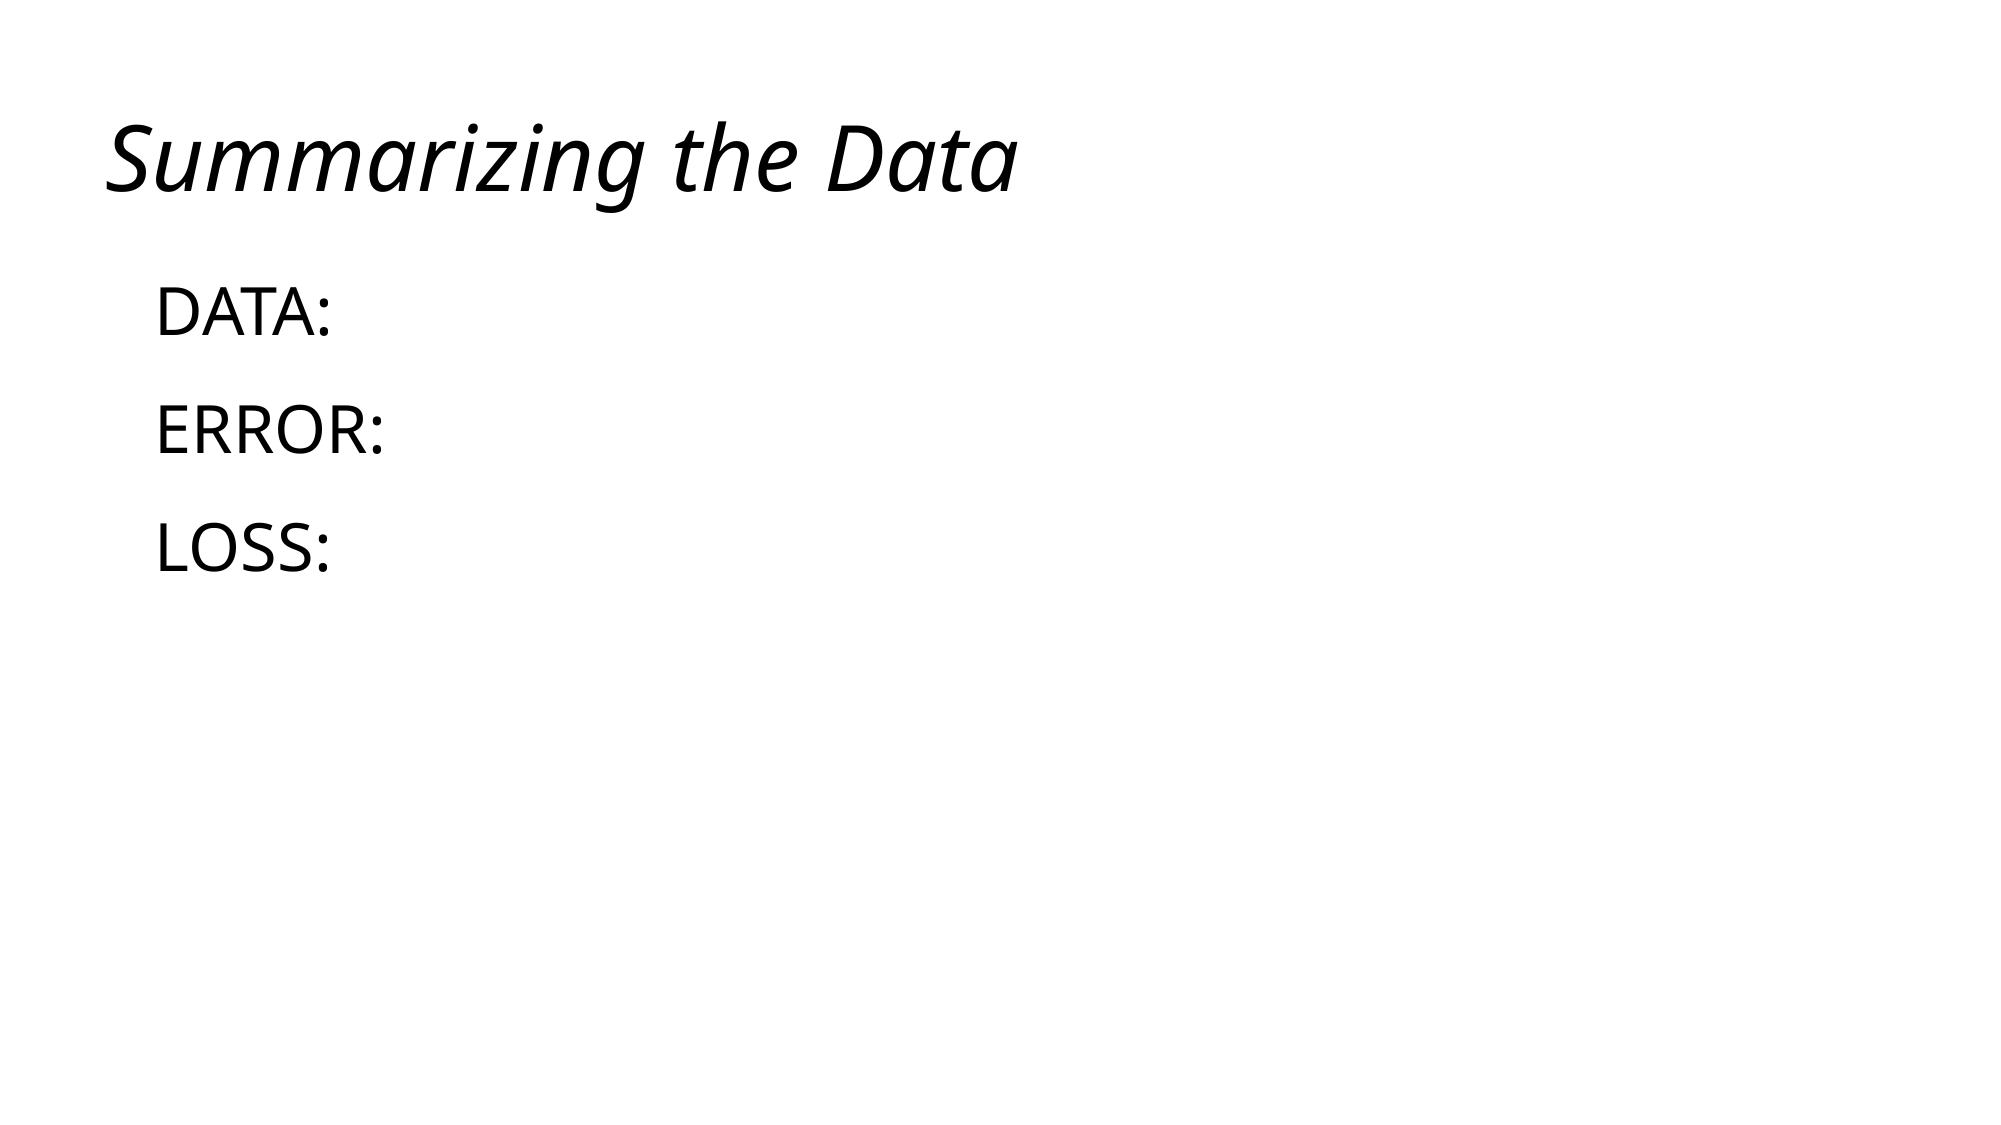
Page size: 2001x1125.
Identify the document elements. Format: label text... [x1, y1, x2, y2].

title Summarizing the Data [90, 52, 1863, 271]
